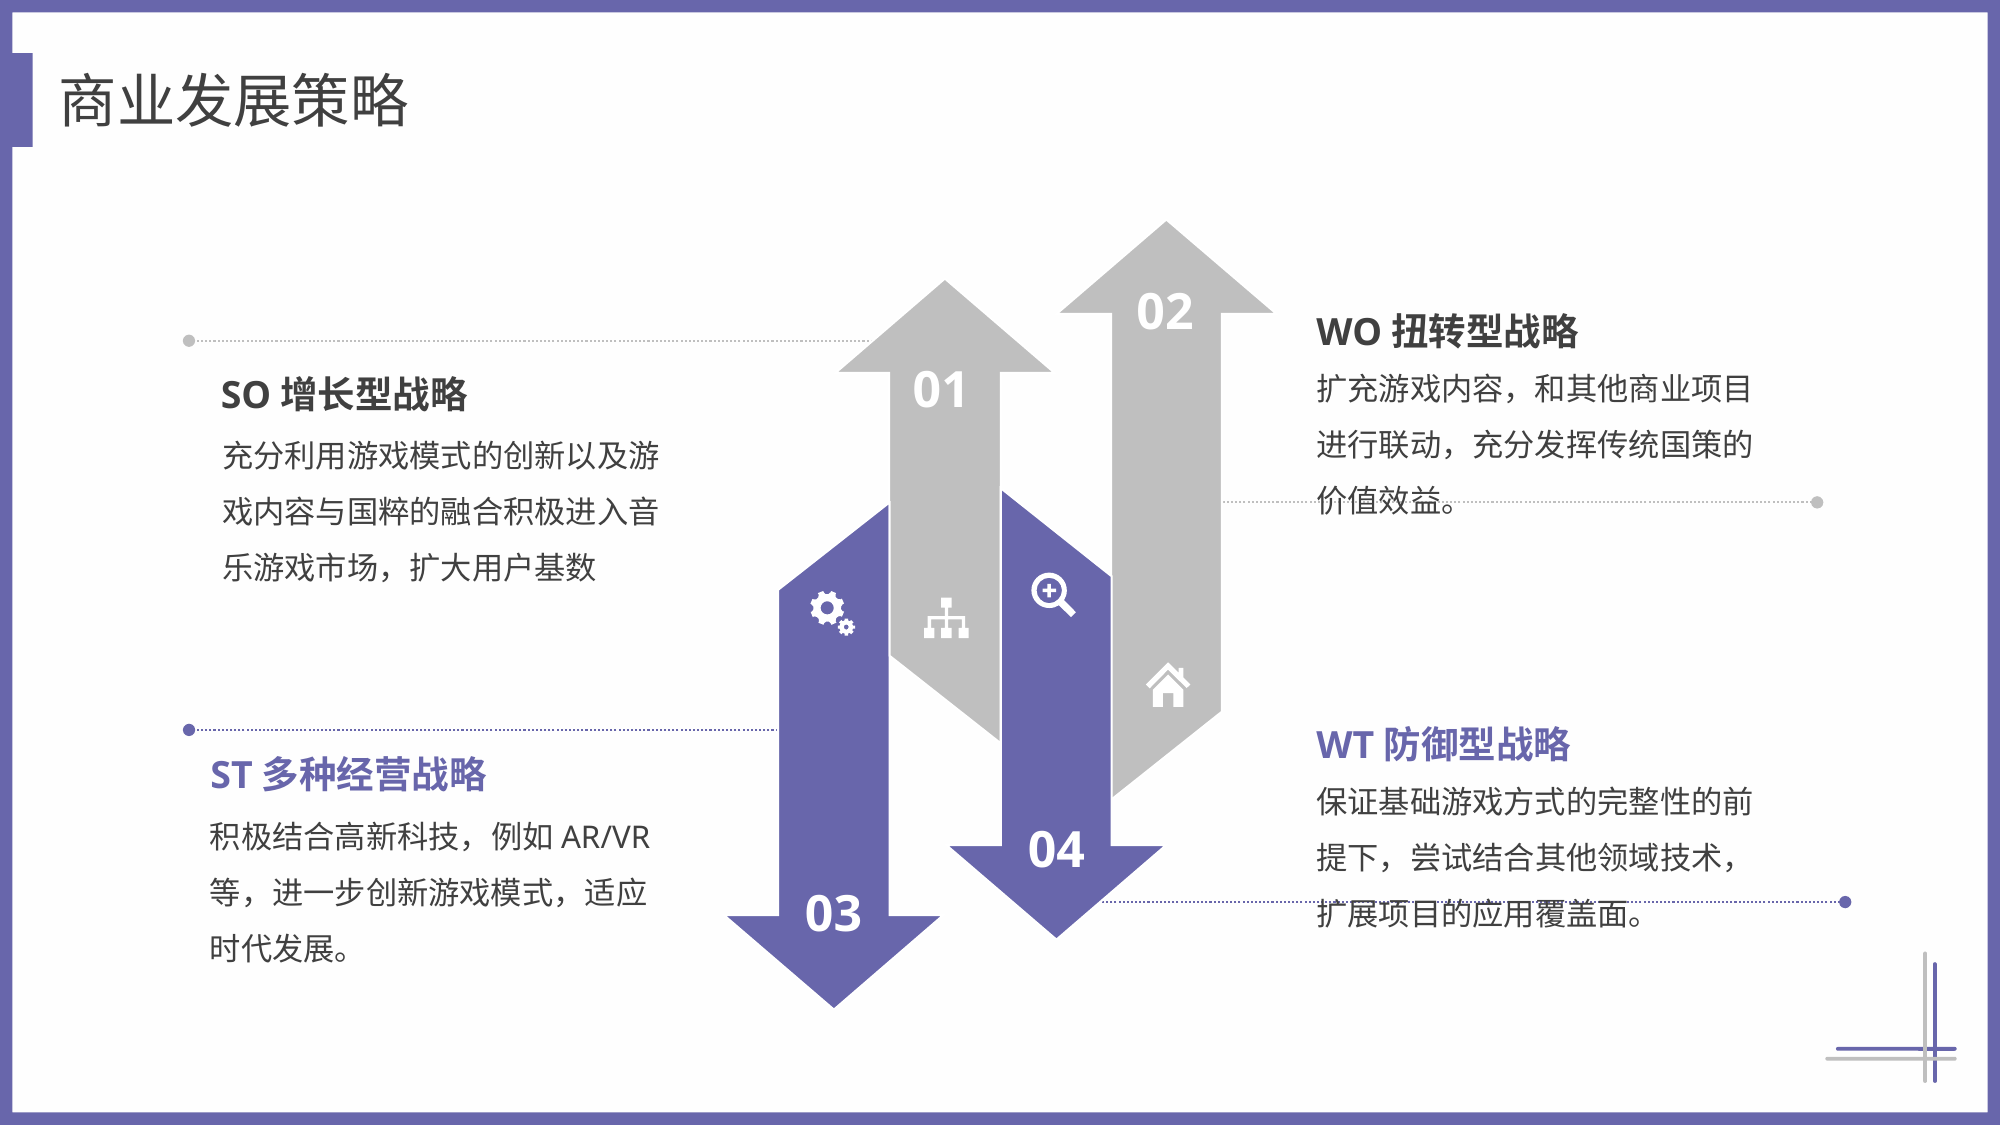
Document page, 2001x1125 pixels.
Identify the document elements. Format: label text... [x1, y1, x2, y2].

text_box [192, 744, 669, 970]
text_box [1825, 951, 1957, 1083]
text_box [810, 590, 855, 636]
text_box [1301, 300, 1776, 522]
text_box [0, 0, 2000, 1125]
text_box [182, 364, 682, 590]
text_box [188, 219, 1846, 1010]
text_box 商业发展策略 [44, 57, 424, 142]
text_box [0, 52, 34, 148]
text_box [1301, 713, 1776, 936]
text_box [1031, 572, 1076, 618]
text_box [1145, 662, 1191, 707]
